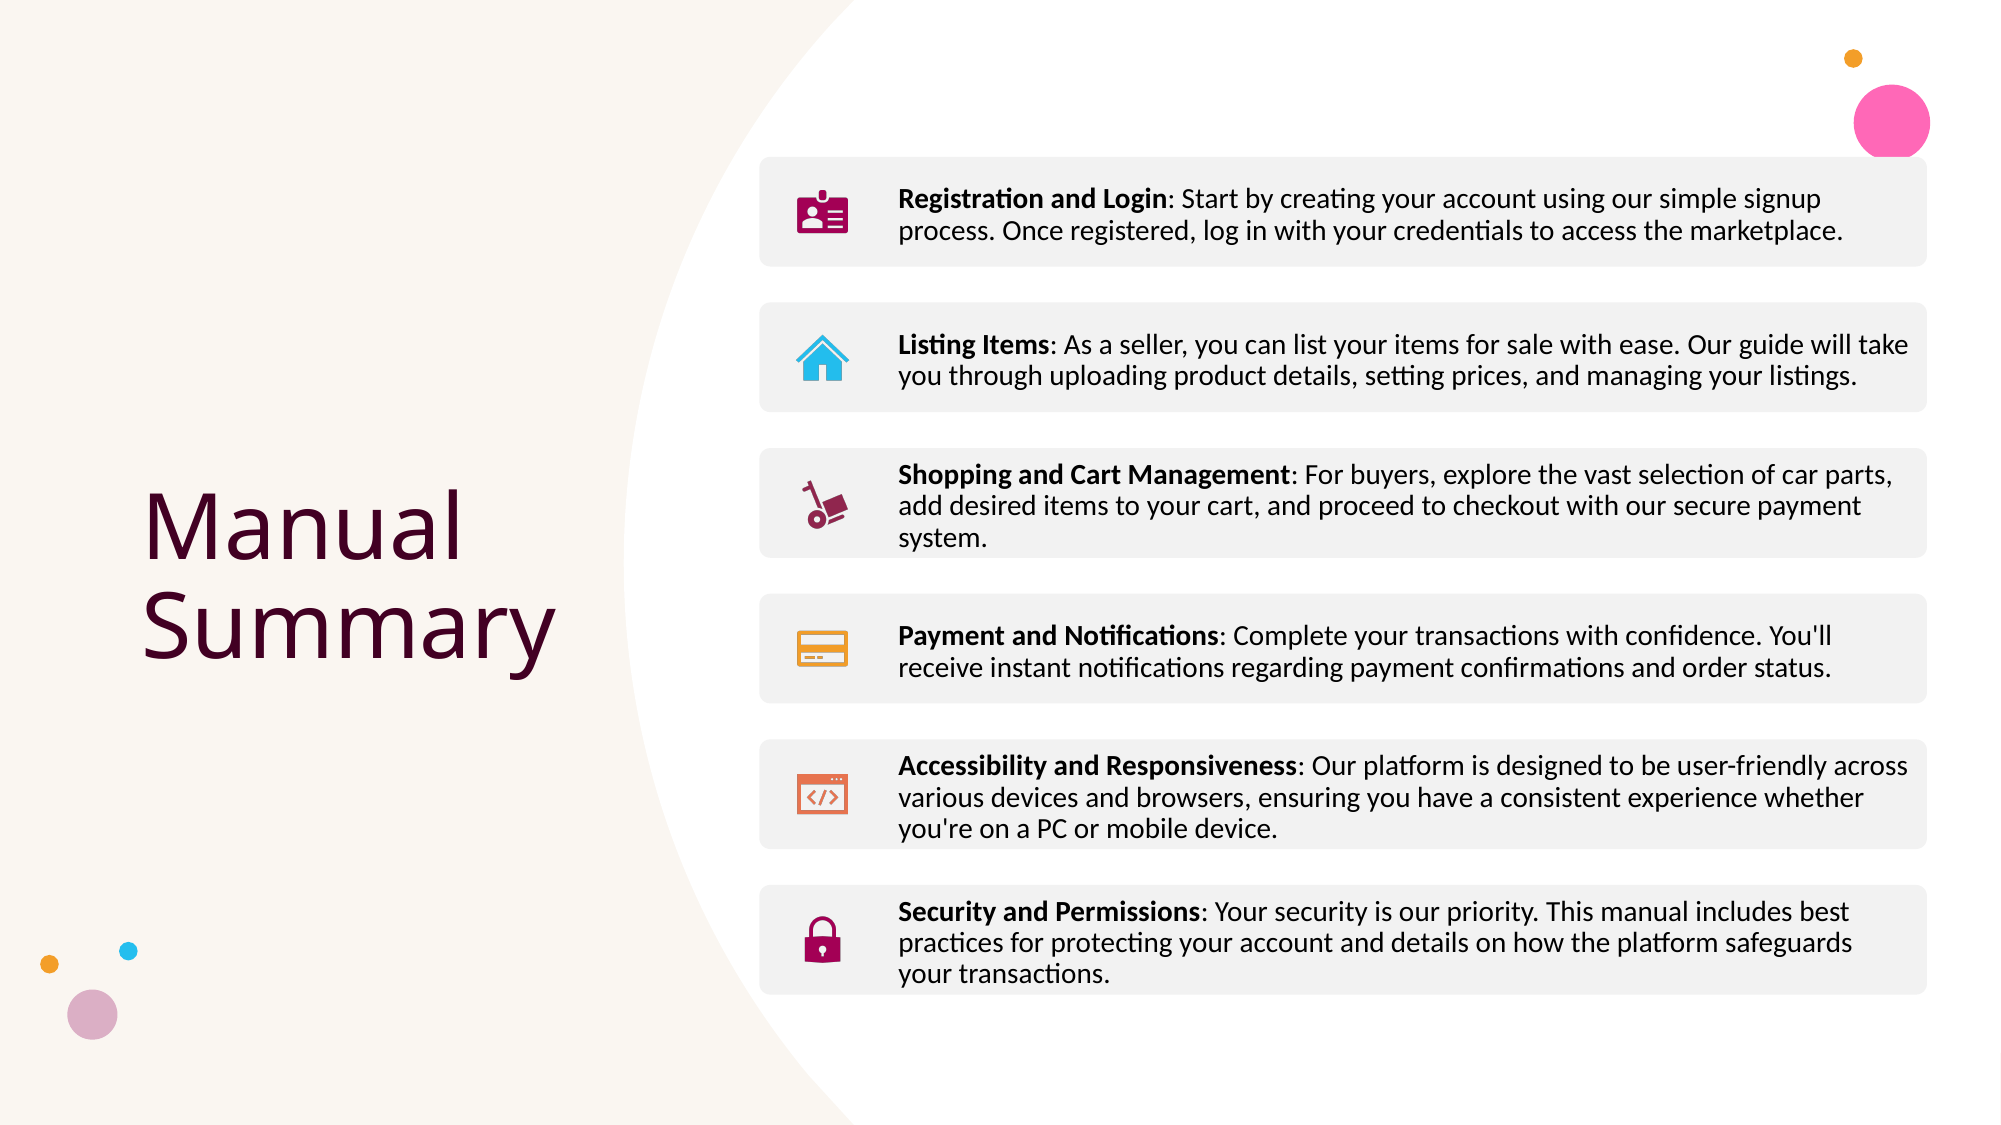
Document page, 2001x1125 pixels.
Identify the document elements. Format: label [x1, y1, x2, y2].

text_box [40, 49, 1931, 1040]
text_box [779, 0, 2000, 1125]
text_box [0, 0, 851, 1125]
list [759, 156, 1927, 1003]
